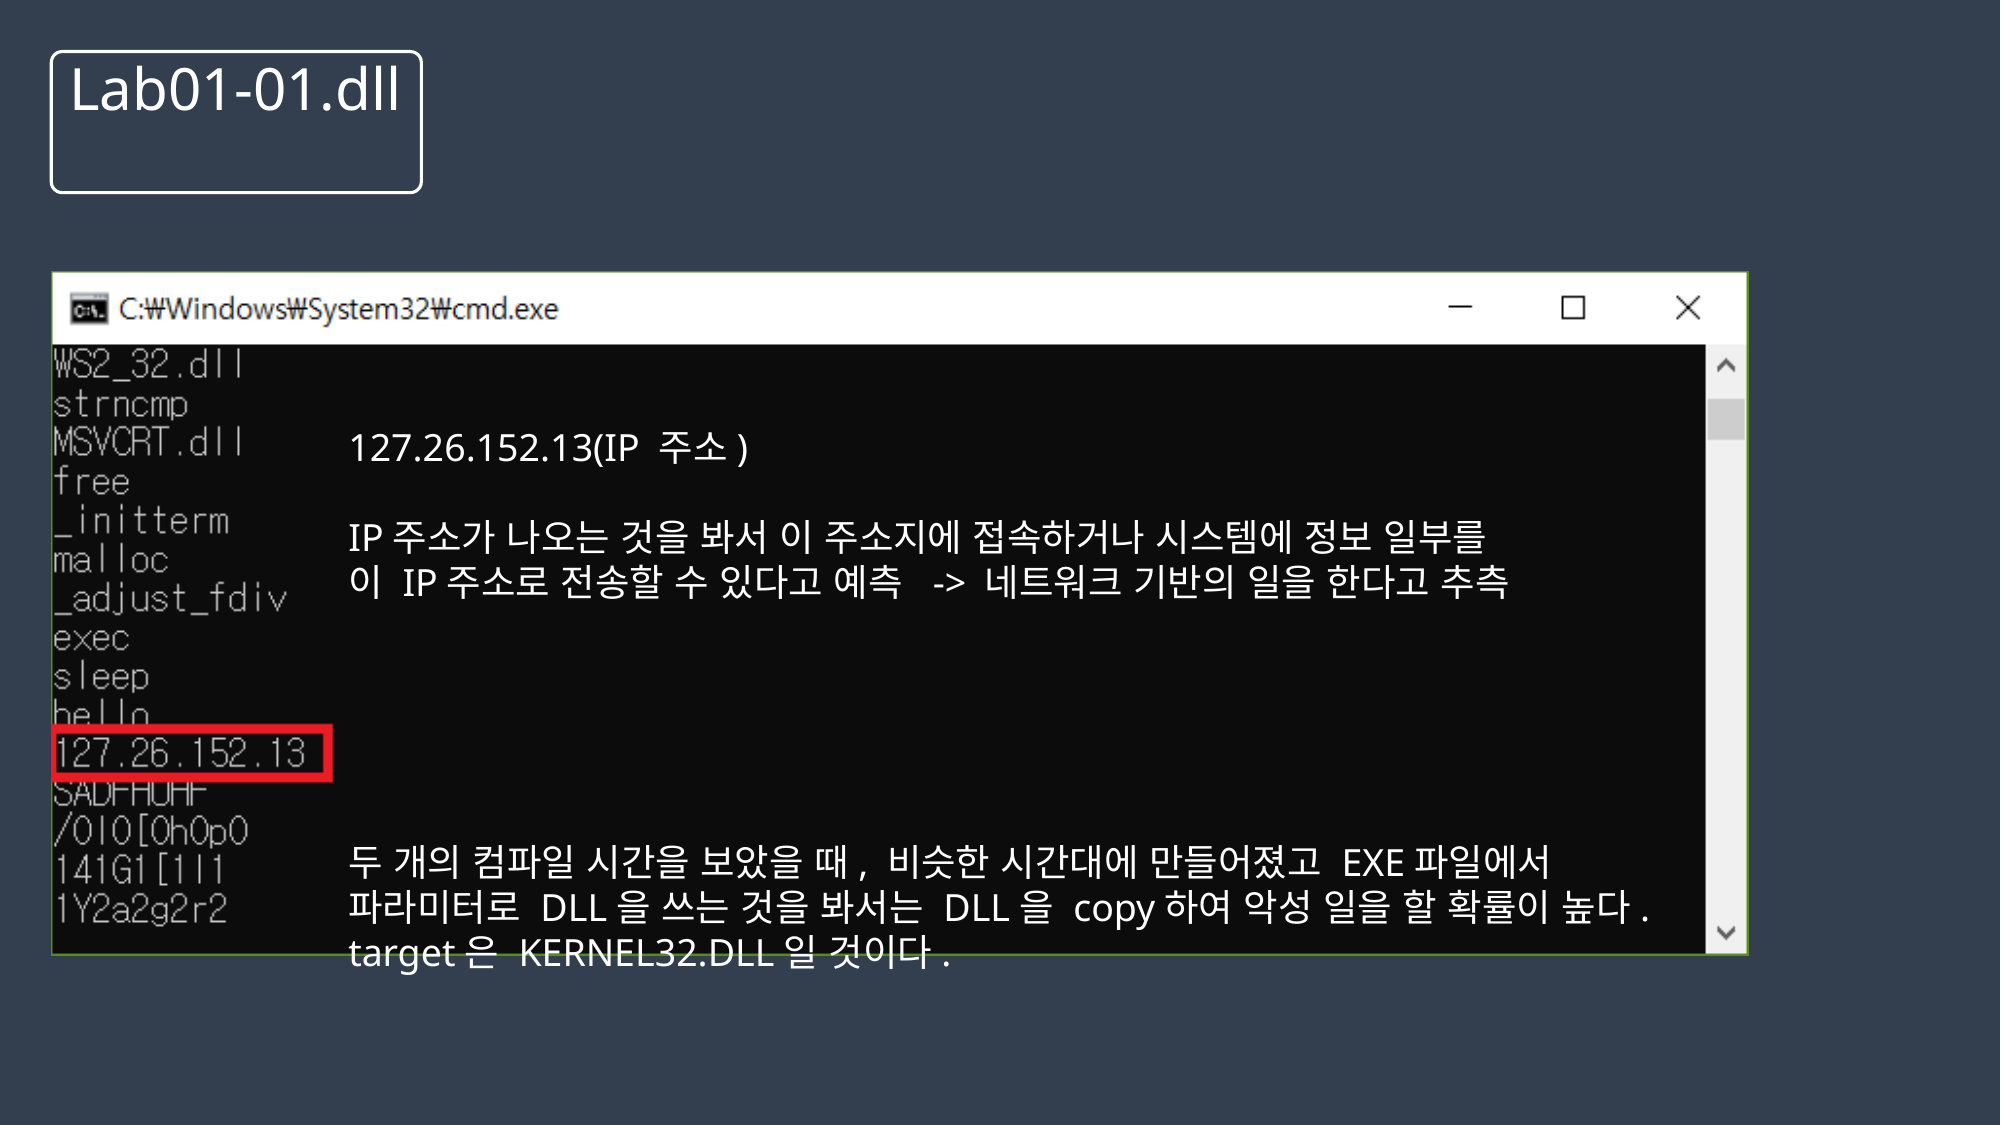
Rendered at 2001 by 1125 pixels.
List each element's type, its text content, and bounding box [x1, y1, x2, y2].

text_box Lab01-01.dll [50, 50, 423, 194]
picture [51, 271, 1749, 957]
text_box 두 개의 컴파일 시간을 보았을 때, 비슷한 시간대에 만들어졌고 EXE파일에서 파라미터로 DLL을 쓰는 것을 봐서는 DLL을 copy하여 악성 일을 할 확률이 높다. target은 KERNEL32.DLL일 것이다. [333, 957, 1702, 982]
